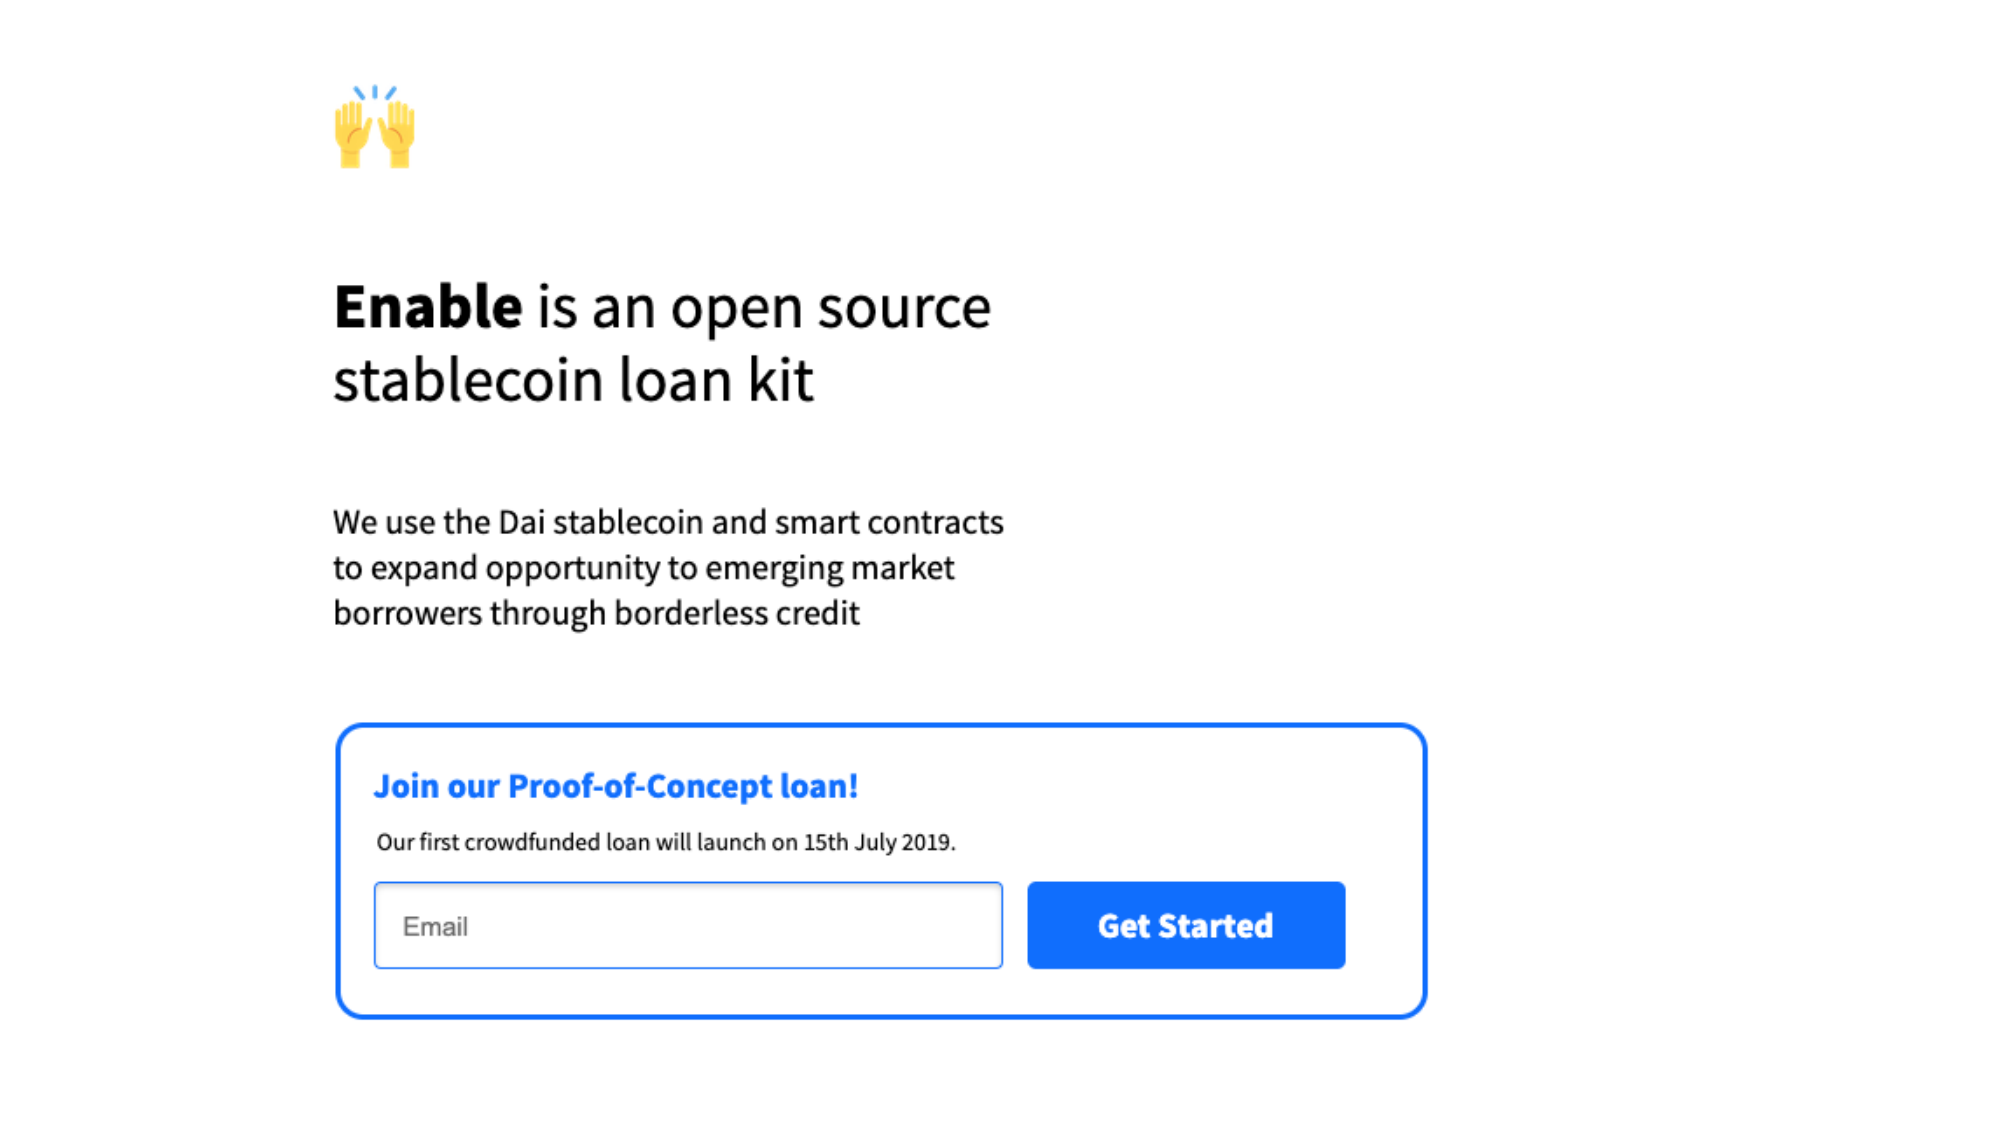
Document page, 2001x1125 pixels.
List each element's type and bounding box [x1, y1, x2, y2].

picture [245, 0, 1755, 1125]
